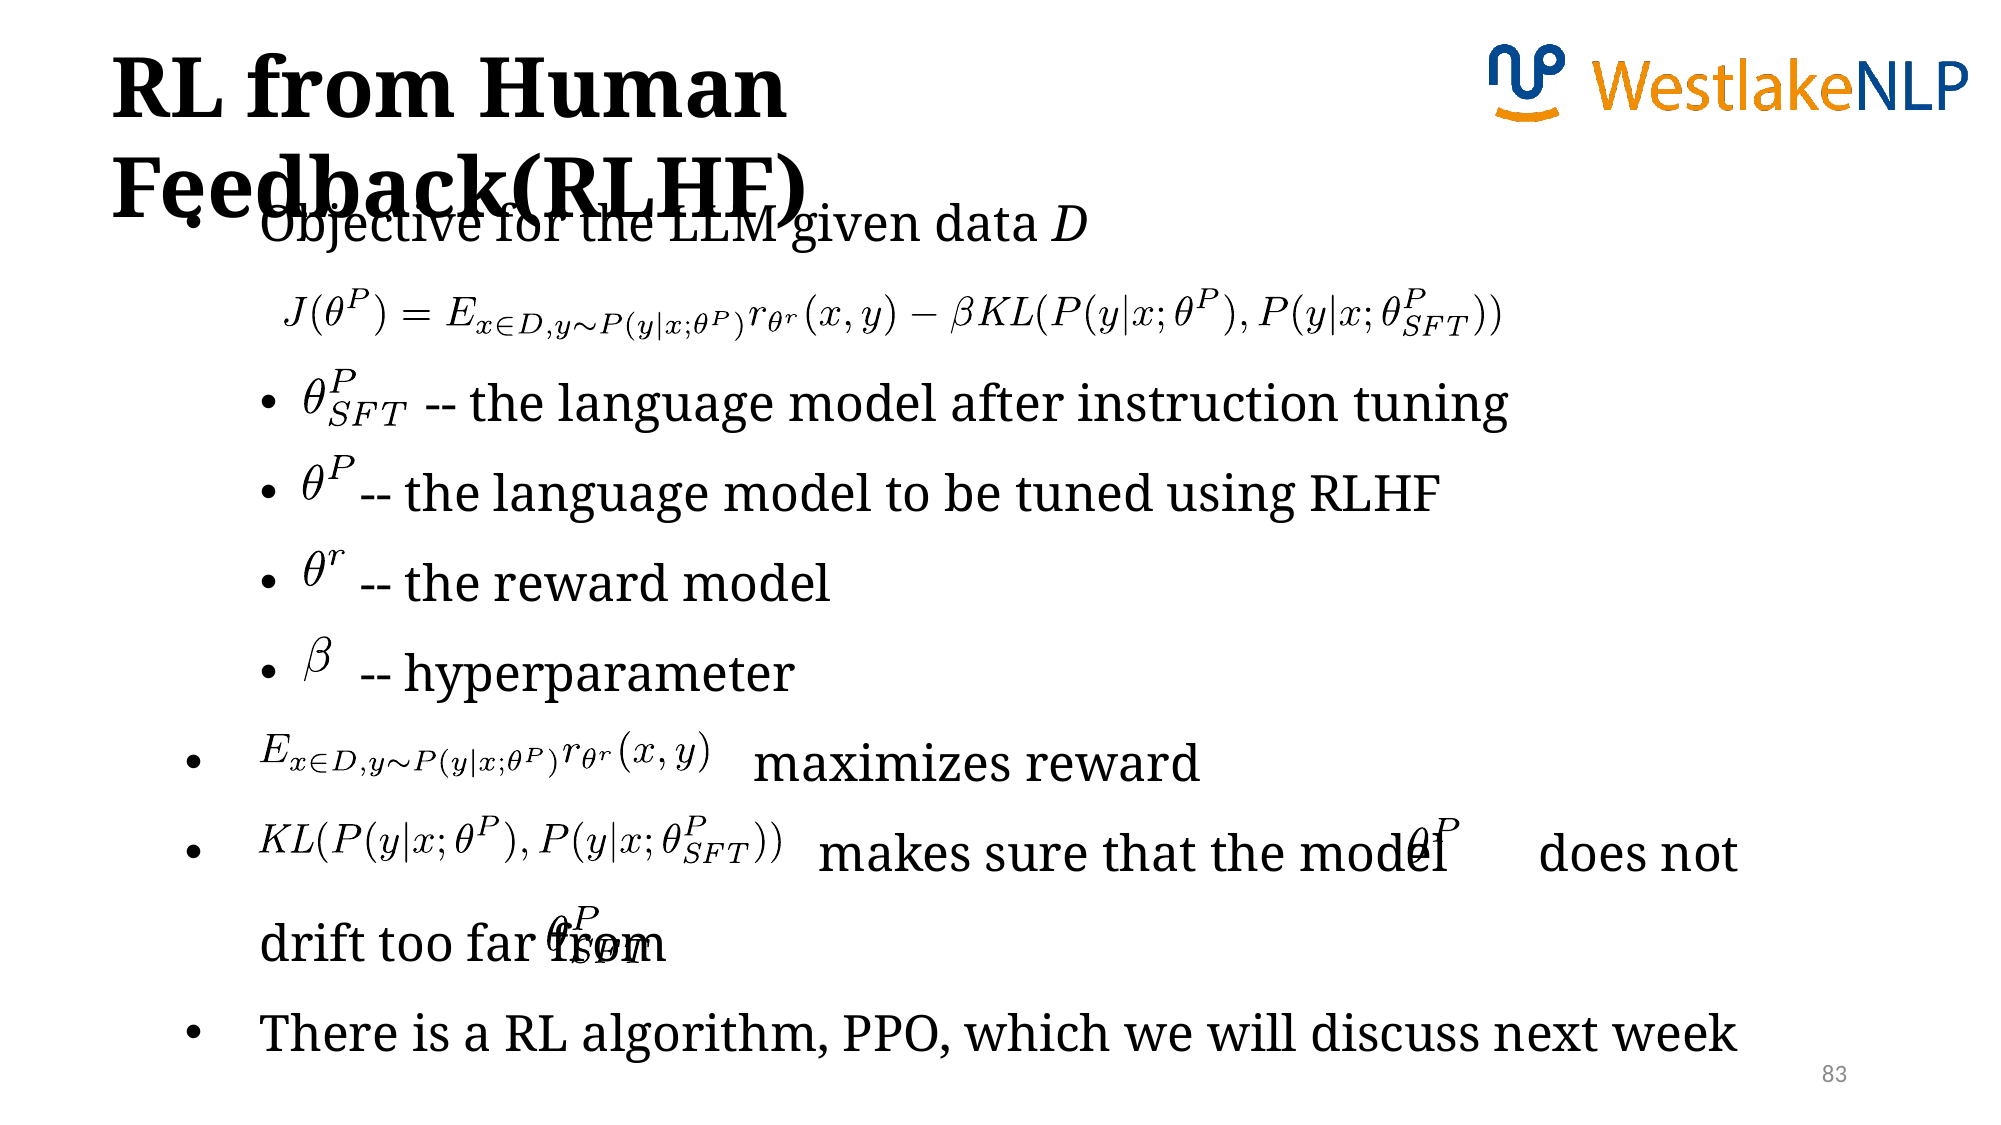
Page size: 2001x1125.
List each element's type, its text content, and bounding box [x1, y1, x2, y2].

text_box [547, 905, 650, 964]
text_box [259, 731, 709, 778]
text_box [304, 368, 407, 427]
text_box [304, 549, 345, 587]
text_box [302, 454, 355, 500]
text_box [283, 288, 1501, 341]
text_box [1407, 817, 1460, 863]
picture [1459, 0, 2000, 170]
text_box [258, 815, 781, 864]
text_box Objective for the LLM given data D -- the language model after instruction tuning -- the language model to be tuned using RLHF -- the reward model -- hyperparameter maximizes reward makes sure that the model does not drift too far from There is a RL algorithm, PPO, which we will discuss next week [169, 154, 1802, 1069]
slide_number 83 [1412, 1042, 1863, 1103]
text_box [304, 636, 332, 682]
text_box RL from Human Feedback(RLHF) [96, 26, 1444, 242]
